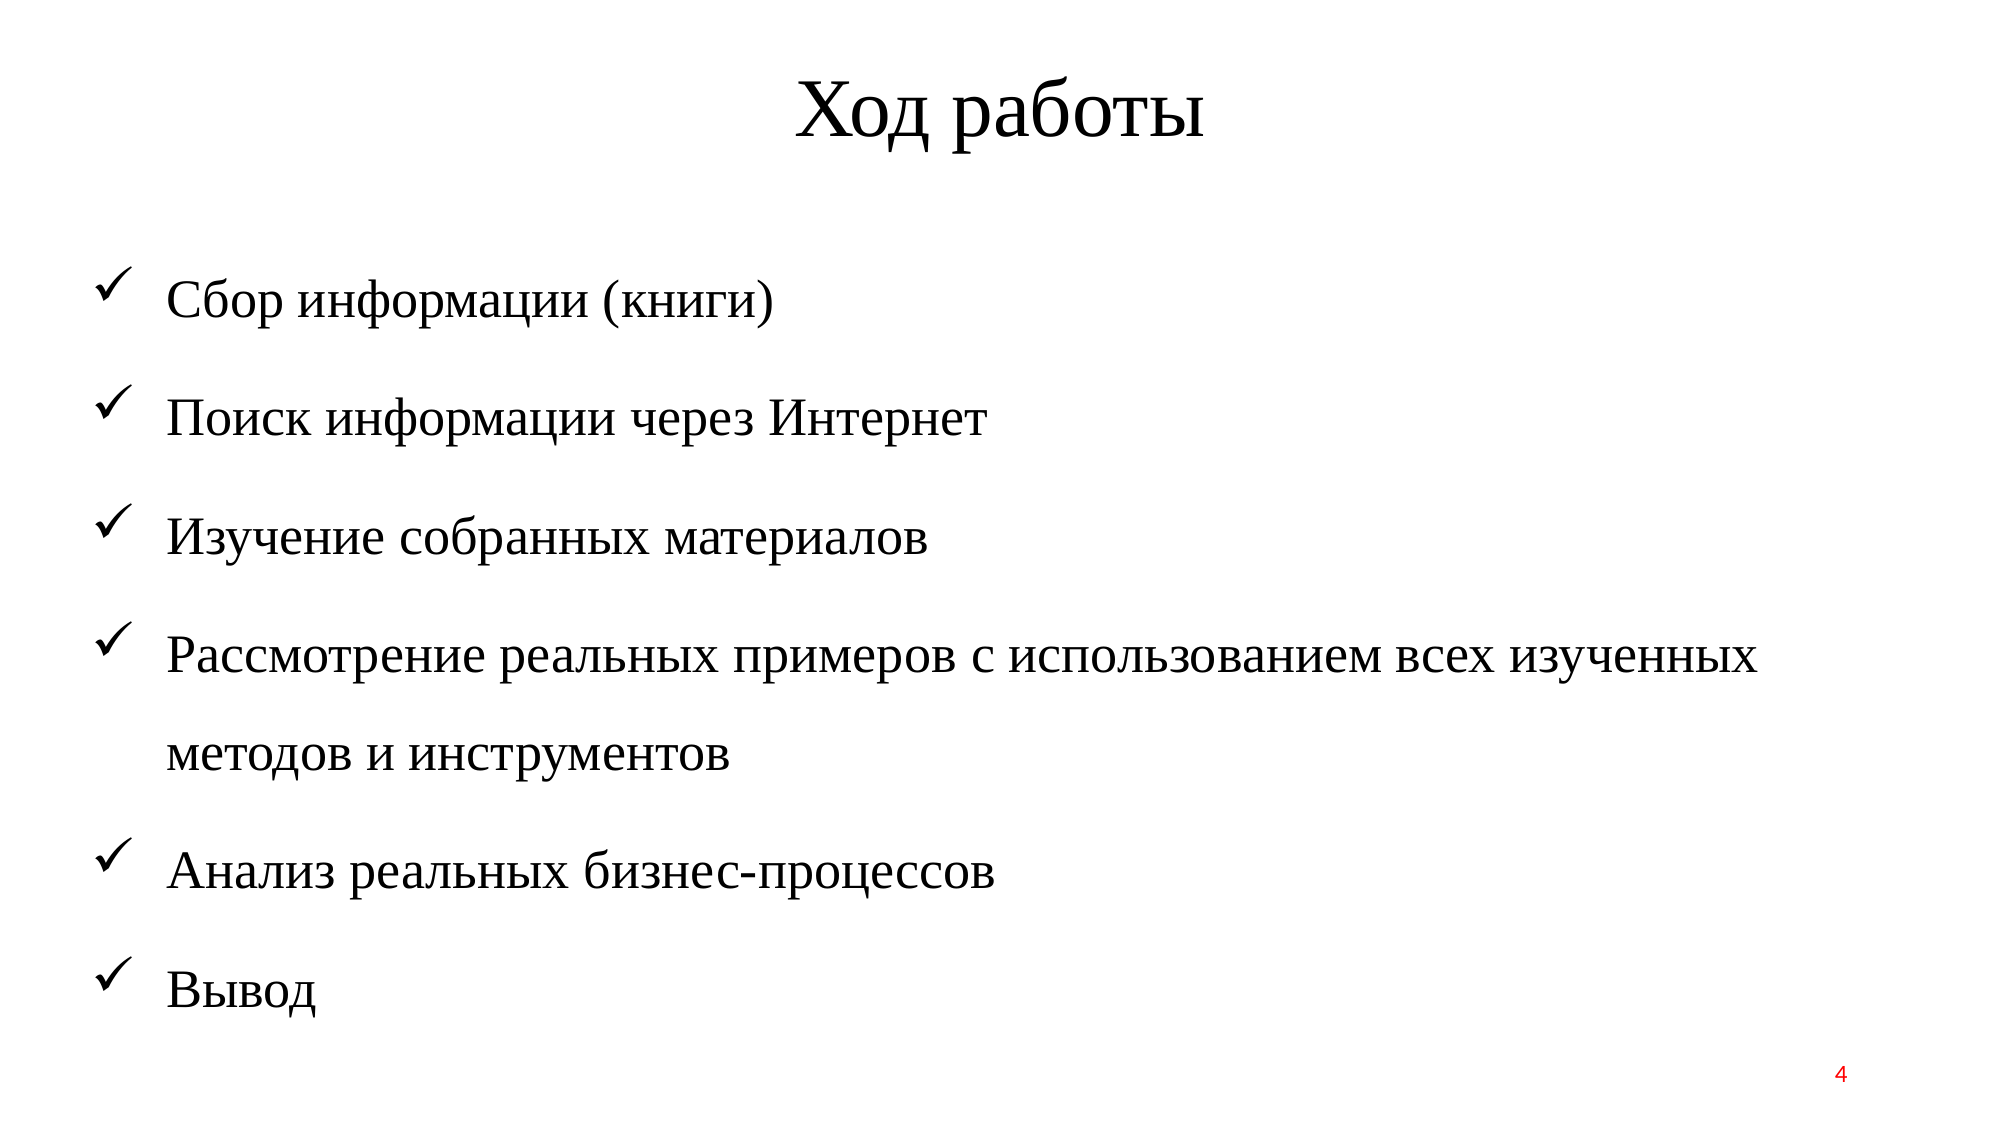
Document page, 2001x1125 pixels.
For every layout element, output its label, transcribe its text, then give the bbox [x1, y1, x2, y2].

subtitle Сбор информации (книги) Поиск информации через Интернет Изучение собранных материалов Рассмотрение реальных примеров c использованием всех изученных методов и инструментов Анализ реальных бизнес-процессов Вывод [76, 222, 1888, 1041]
slide_number 4 [1412, 1042, 1863, 1103]
title Ход работы [0, 0, 2000, 162]
